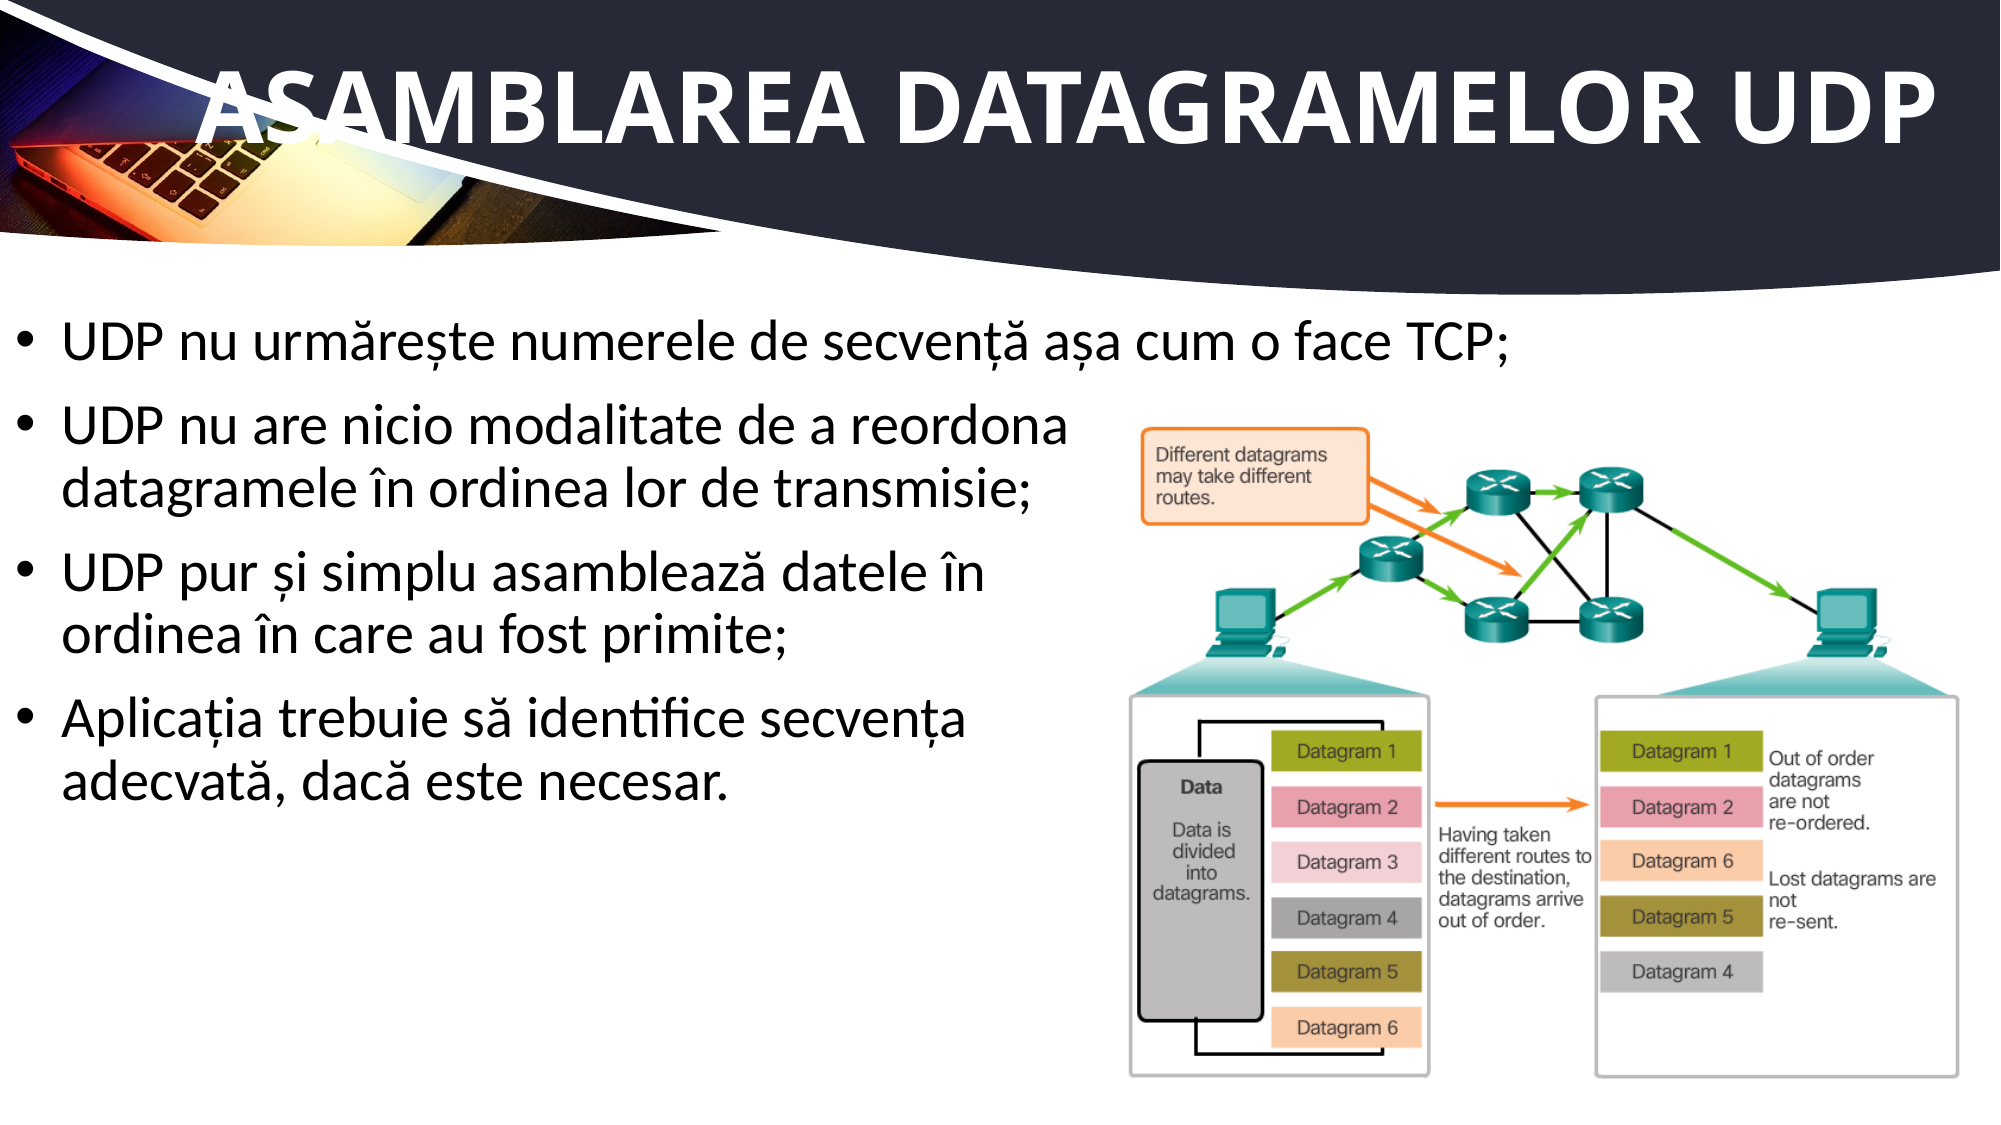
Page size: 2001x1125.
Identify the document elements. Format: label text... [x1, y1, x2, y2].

text_box UDP nu urmărește numerele de secvență așa cum o face TCP; UDP nu are nicio modalitate de a reordona datagramele în ordinea lor de transmisie; UDP pur și simplu asamblează datele în ordinea în care au fost primite; Aplicația trebuie să identifice secvența adecvată, dacă este necesar. [0, 303, 2000, 1123]
picture [0, 9, 722, 247]
picture [1122, 421, 1963, 1081]
title Asamblarea datagramelor UDP [137, 2, 2000, 220]
